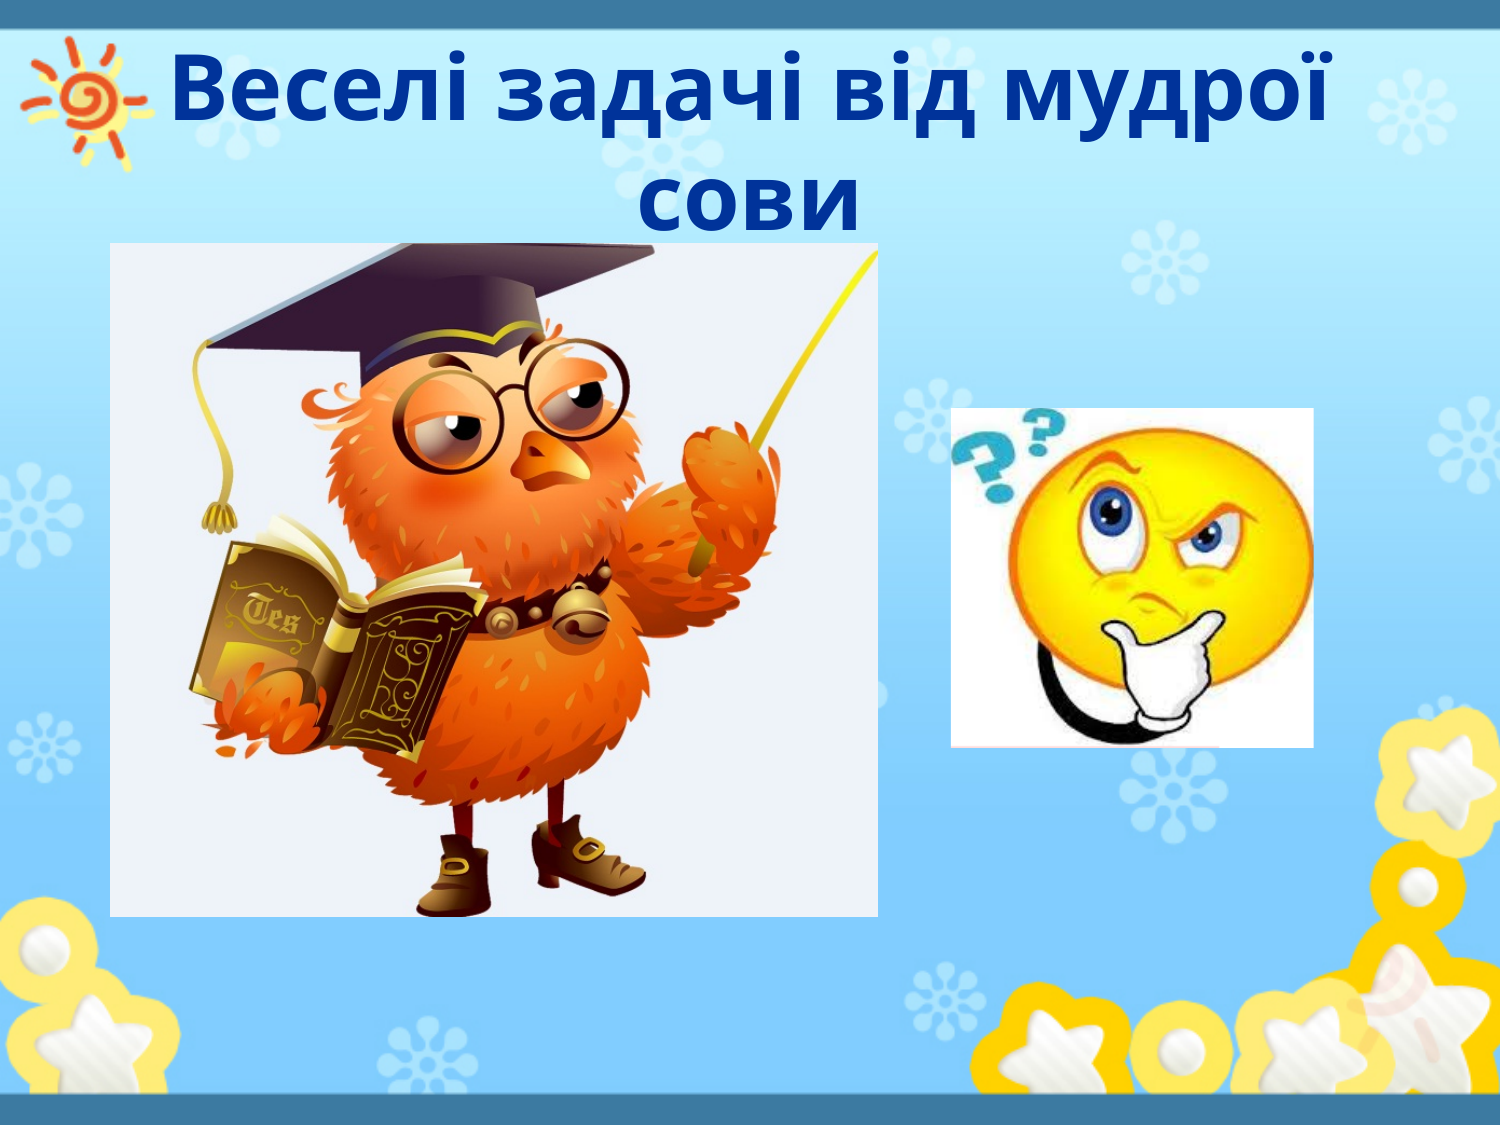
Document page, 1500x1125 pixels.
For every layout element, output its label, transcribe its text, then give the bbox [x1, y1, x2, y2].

picture [0, 0, 1500, 1125]
title Веселі задачі від мудрої сови [75, 45, 1425, 233]
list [109, 243, 878, 918]
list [950, 408, 1314, 749]
